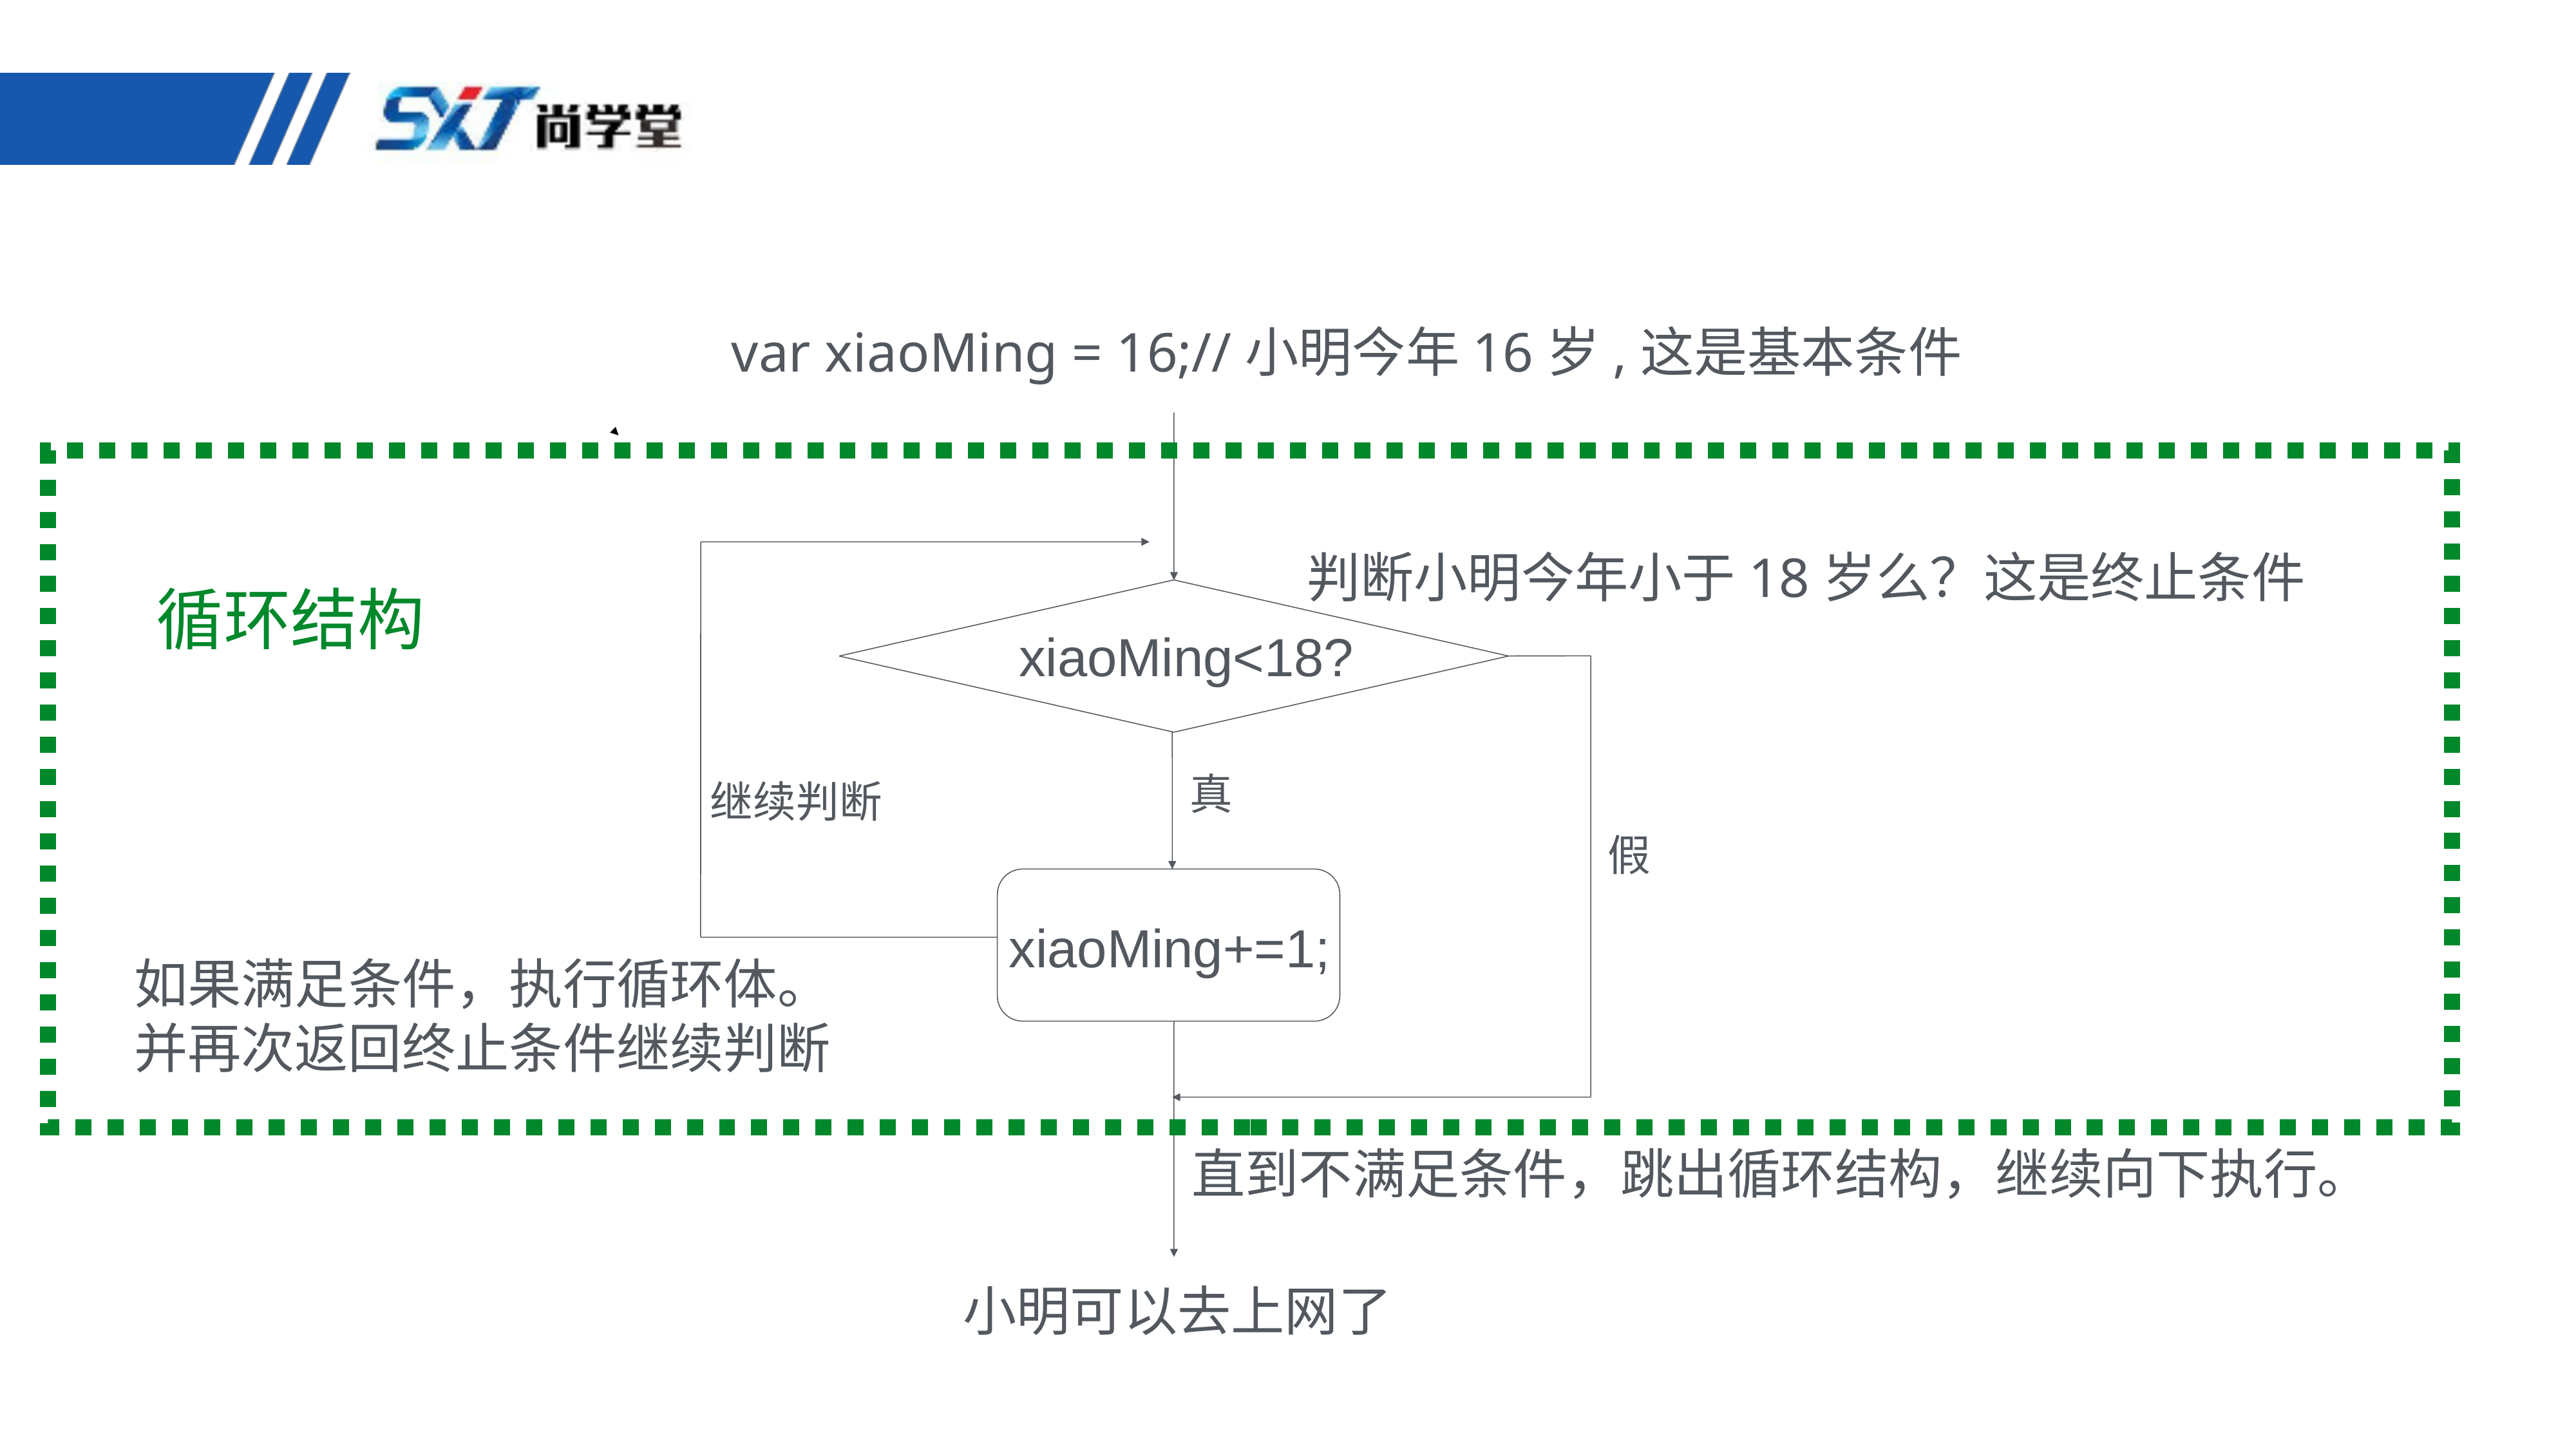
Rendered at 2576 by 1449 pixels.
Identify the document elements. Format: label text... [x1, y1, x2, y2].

text_box 直到不满足条件，跳出循环结构，继续向下执行。 [1182, 1135, 2381, 1209]
text_box 小明可以去上网了 [953, 1272, 1402, 1347]
text_box [1170, 1128, 1179, 1257]
text_box var xiaoMing = 16;//小明今年16岁,这是基本条件 [722, 314, 1972, 388]
text_box [610, 426, 619, 436]
picture [0, 73, 350, 165]
text_box 循环结构 [147, 572, 435, 663]
text_box [48, 450, 2452, 1128]
picture [359, 17, 699, 242]
